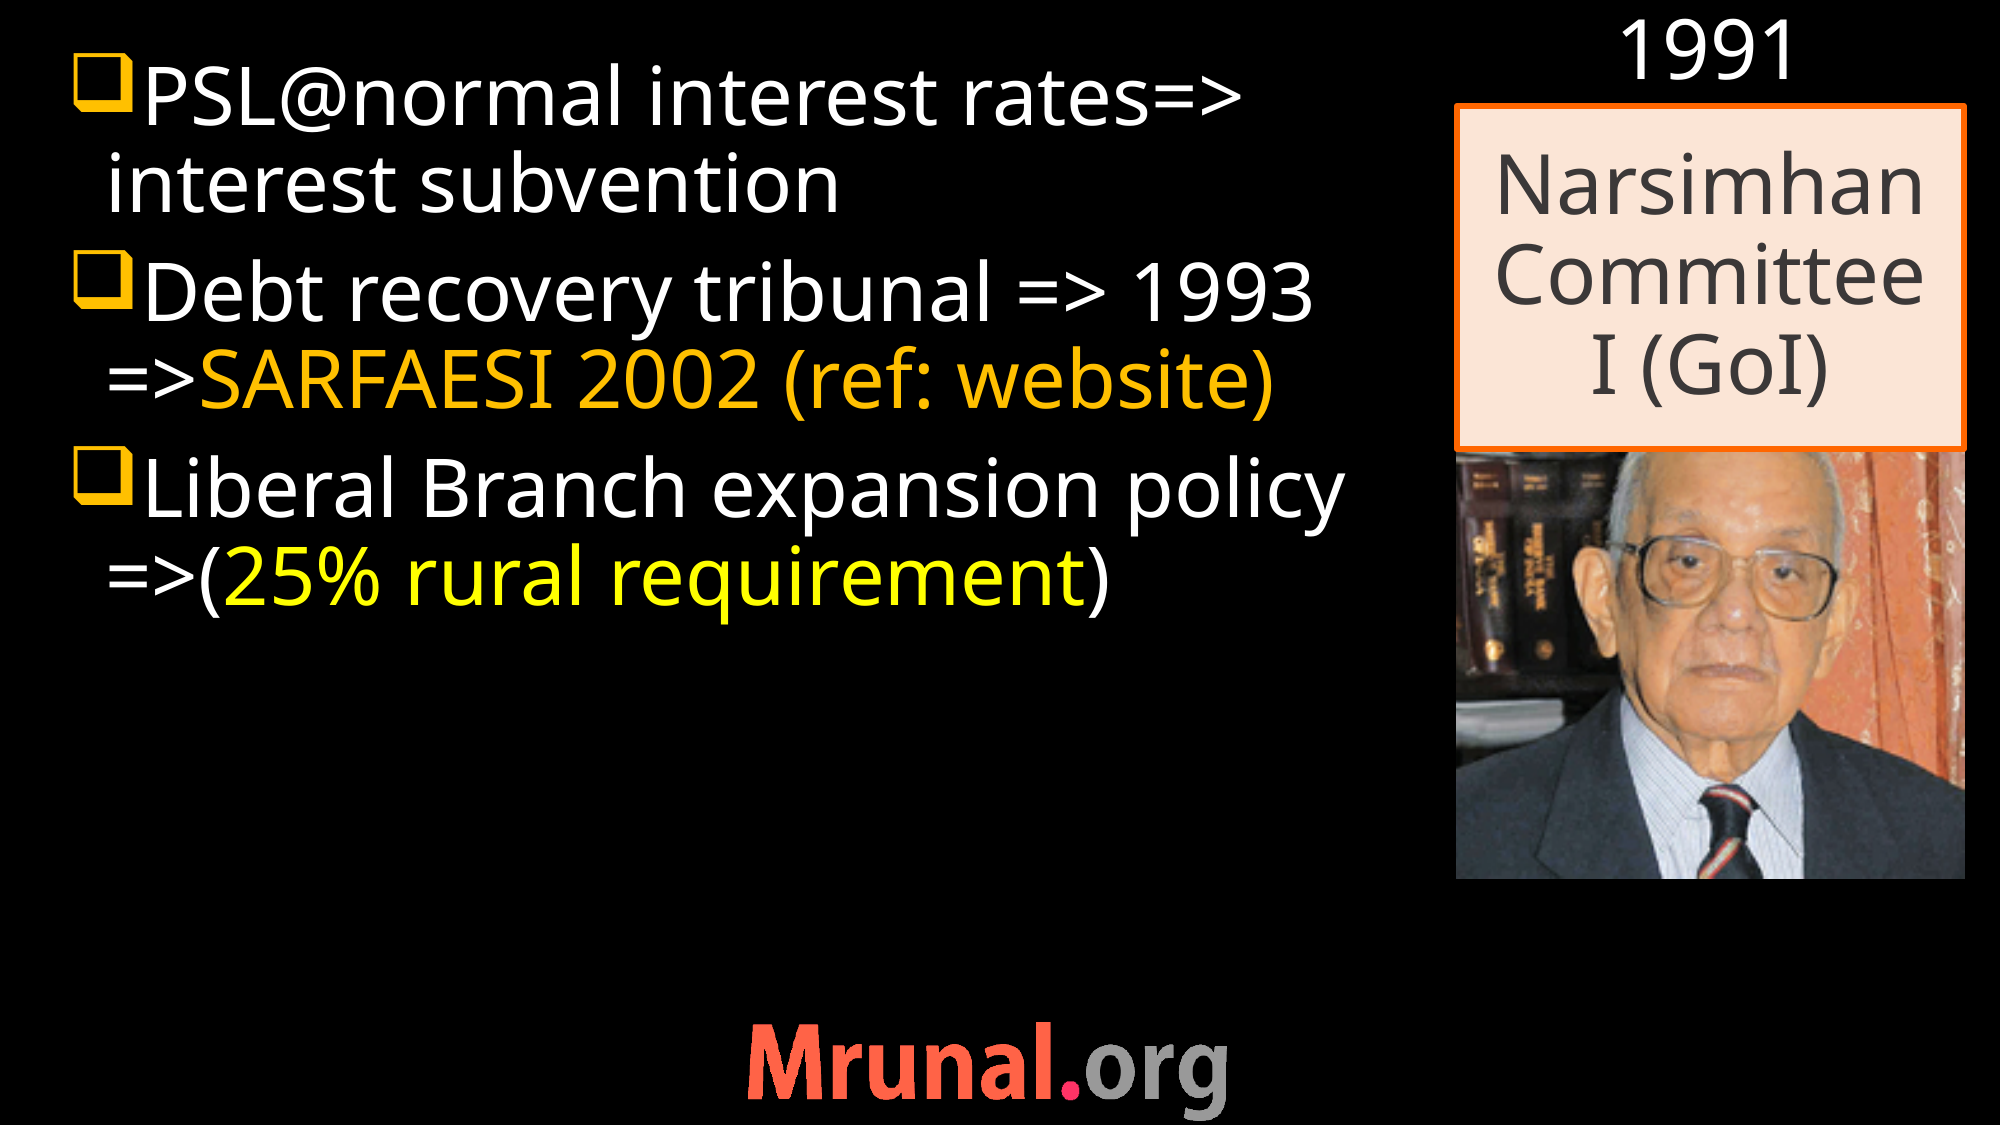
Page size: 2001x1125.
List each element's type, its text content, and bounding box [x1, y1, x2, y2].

list 1991 [1457, 0, 1964, 106]
title Narsimhan Committee I (GoI) [1454, 103, 1967, 372]
picture [741, 1014, 1230, 1125]
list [1456, 371, 1965, 880]
list PSL@normal interest rates=> interest subvention Debt recovery tribunal => 1993 =>SARFAESI 2002 (ref: website) Liberal Branch expansion policy =>(25% rural requirement) [52, 47, 1447, 1014]
